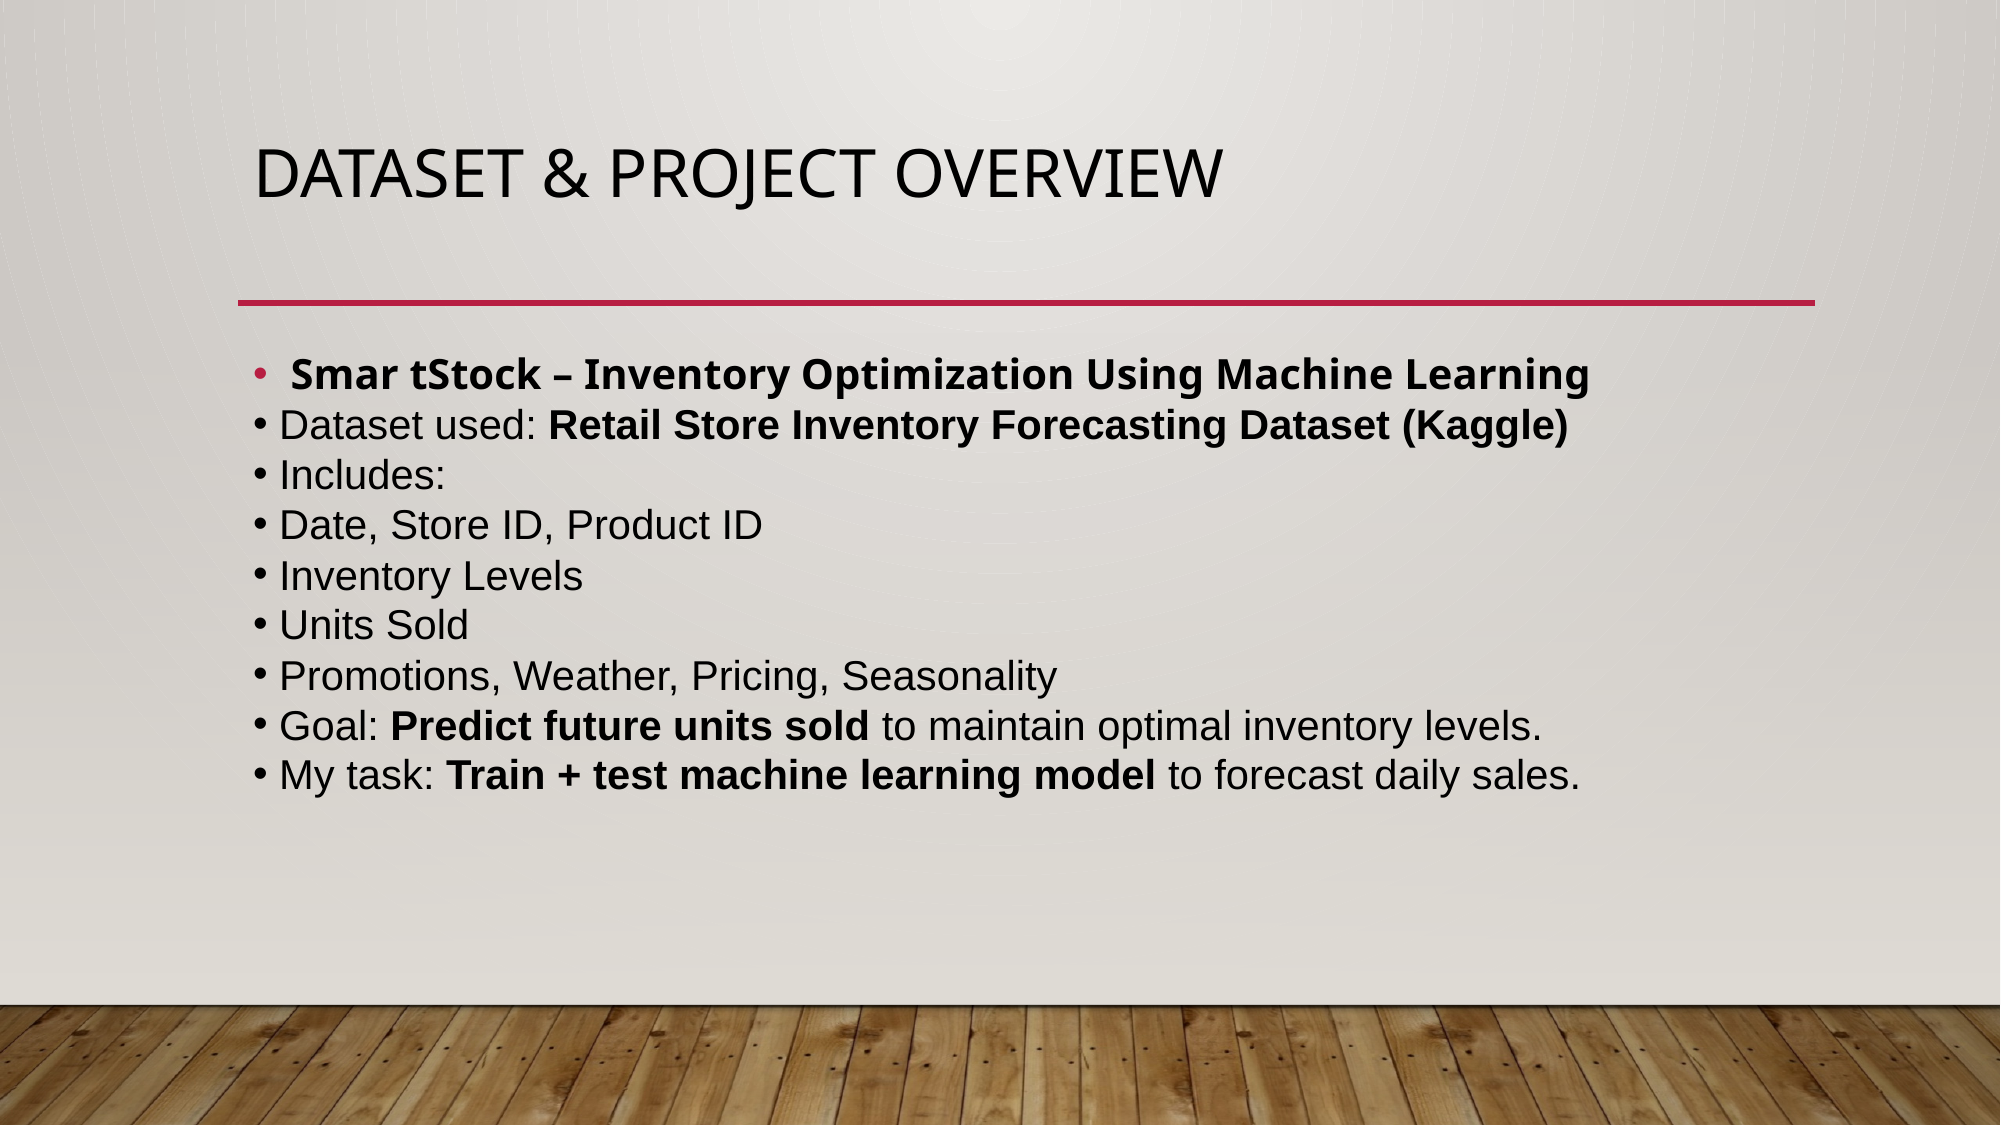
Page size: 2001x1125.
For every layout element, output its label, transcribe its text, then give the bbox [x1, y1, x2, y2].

picture [0, 1005, 2000, 1125]
title Dataset & Project Overview [238, 131, 1814, 305]
list Smar tStock – Inventory Optimization Using Machine Learning Dataset used: Retail Store Inventory Forecasting Dataset (Kaggle) Includes: Date, Store ID, Product ID Inventory Levels Units Sold Promotions, Weather, Pricing, Seasonality Goal: Predict future units sold to maintain optimal inventory levels. My task: Train + test machine learning model to forecast daily sales. [238, 330, 1814, 897]
